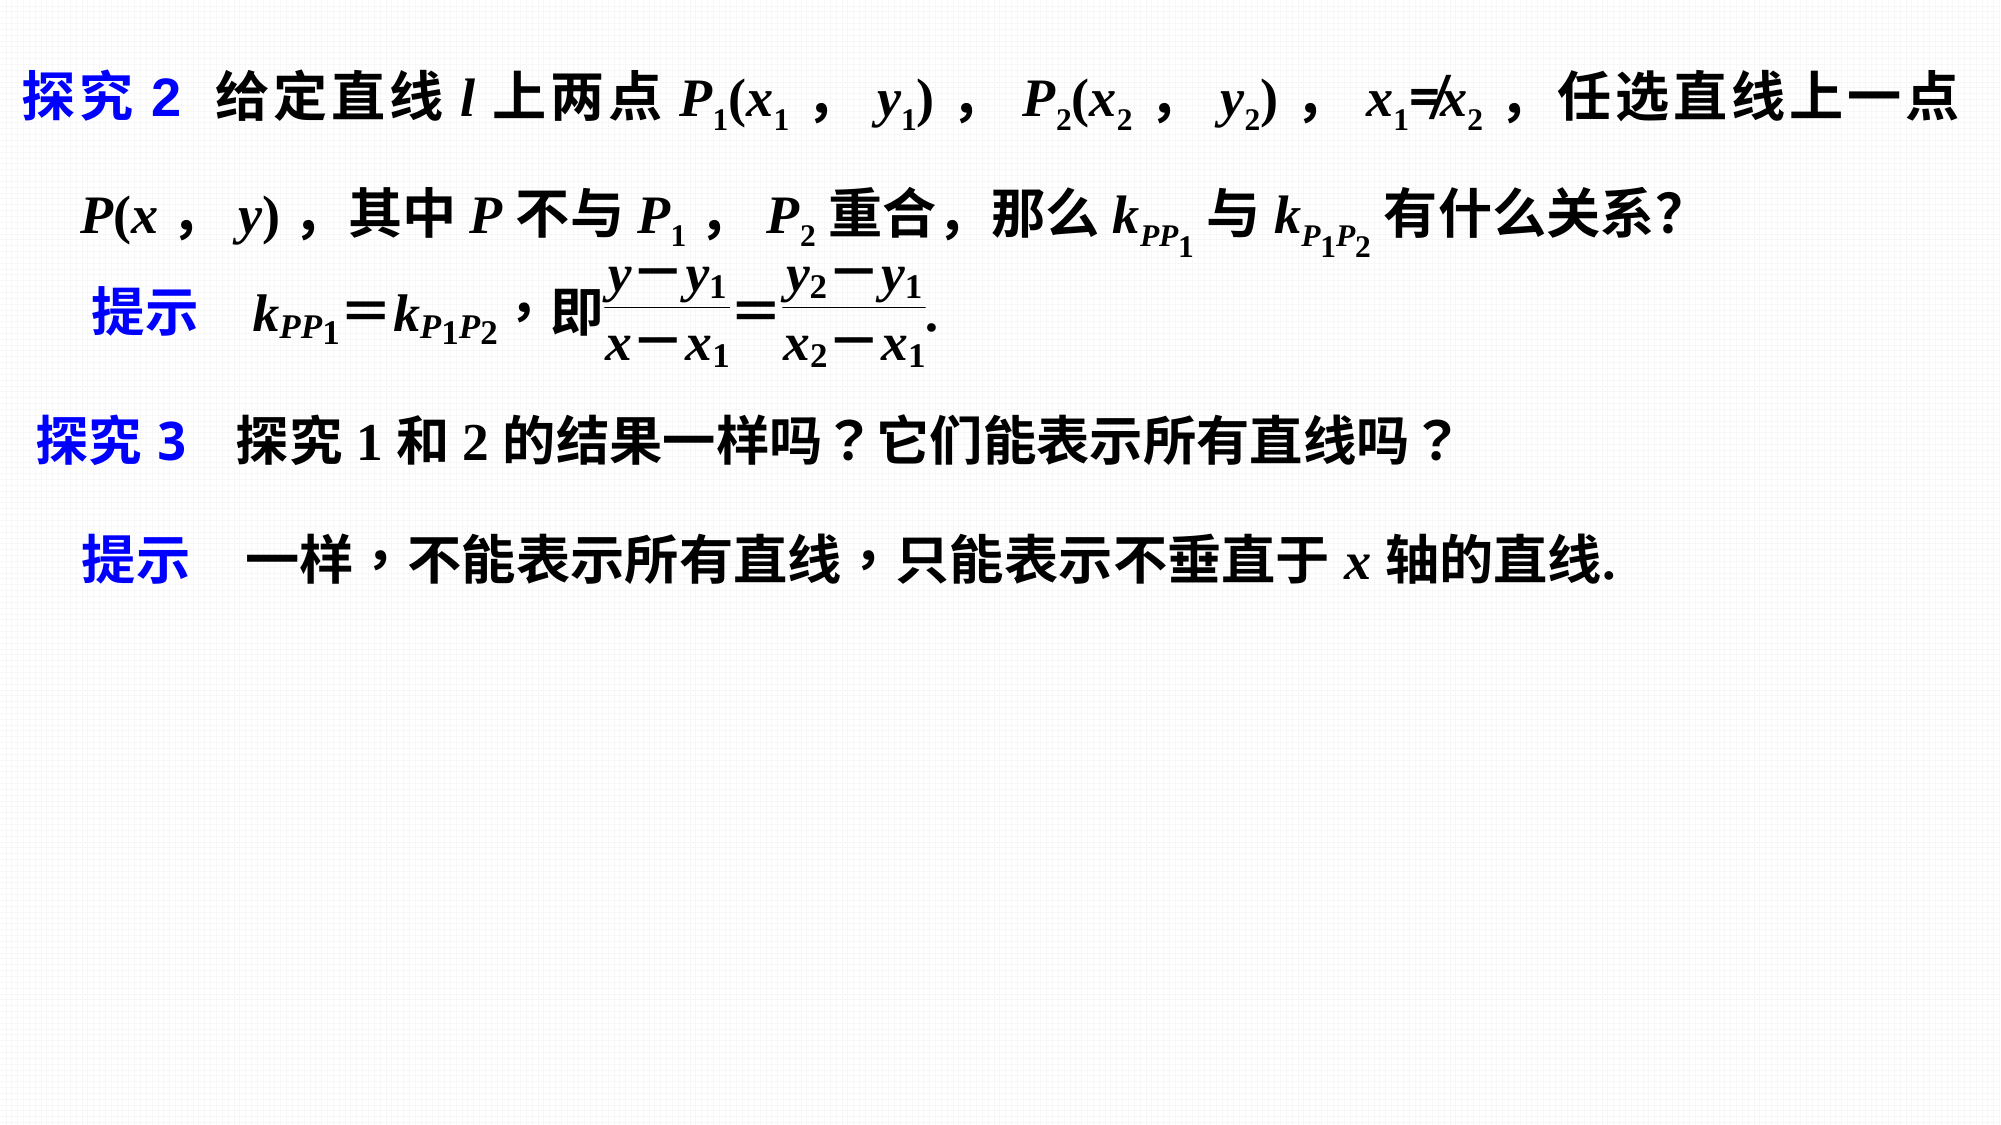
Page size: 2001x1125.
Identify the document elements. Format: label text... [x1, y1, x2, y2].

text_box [81, 512, 1966, 609]
text_box 探究2 给定直线l上两点P1(x1，y1)，P2(x2，y2)，x1≠x2，任选直线上一点P(x，y)，其中P不与P1，P2重合，那么kPP1与kP1P2有什么关系？ [7, 18, 1988, 272]
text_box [35, 393, 1888, 490]
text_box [91, 229, 1950, 388]
